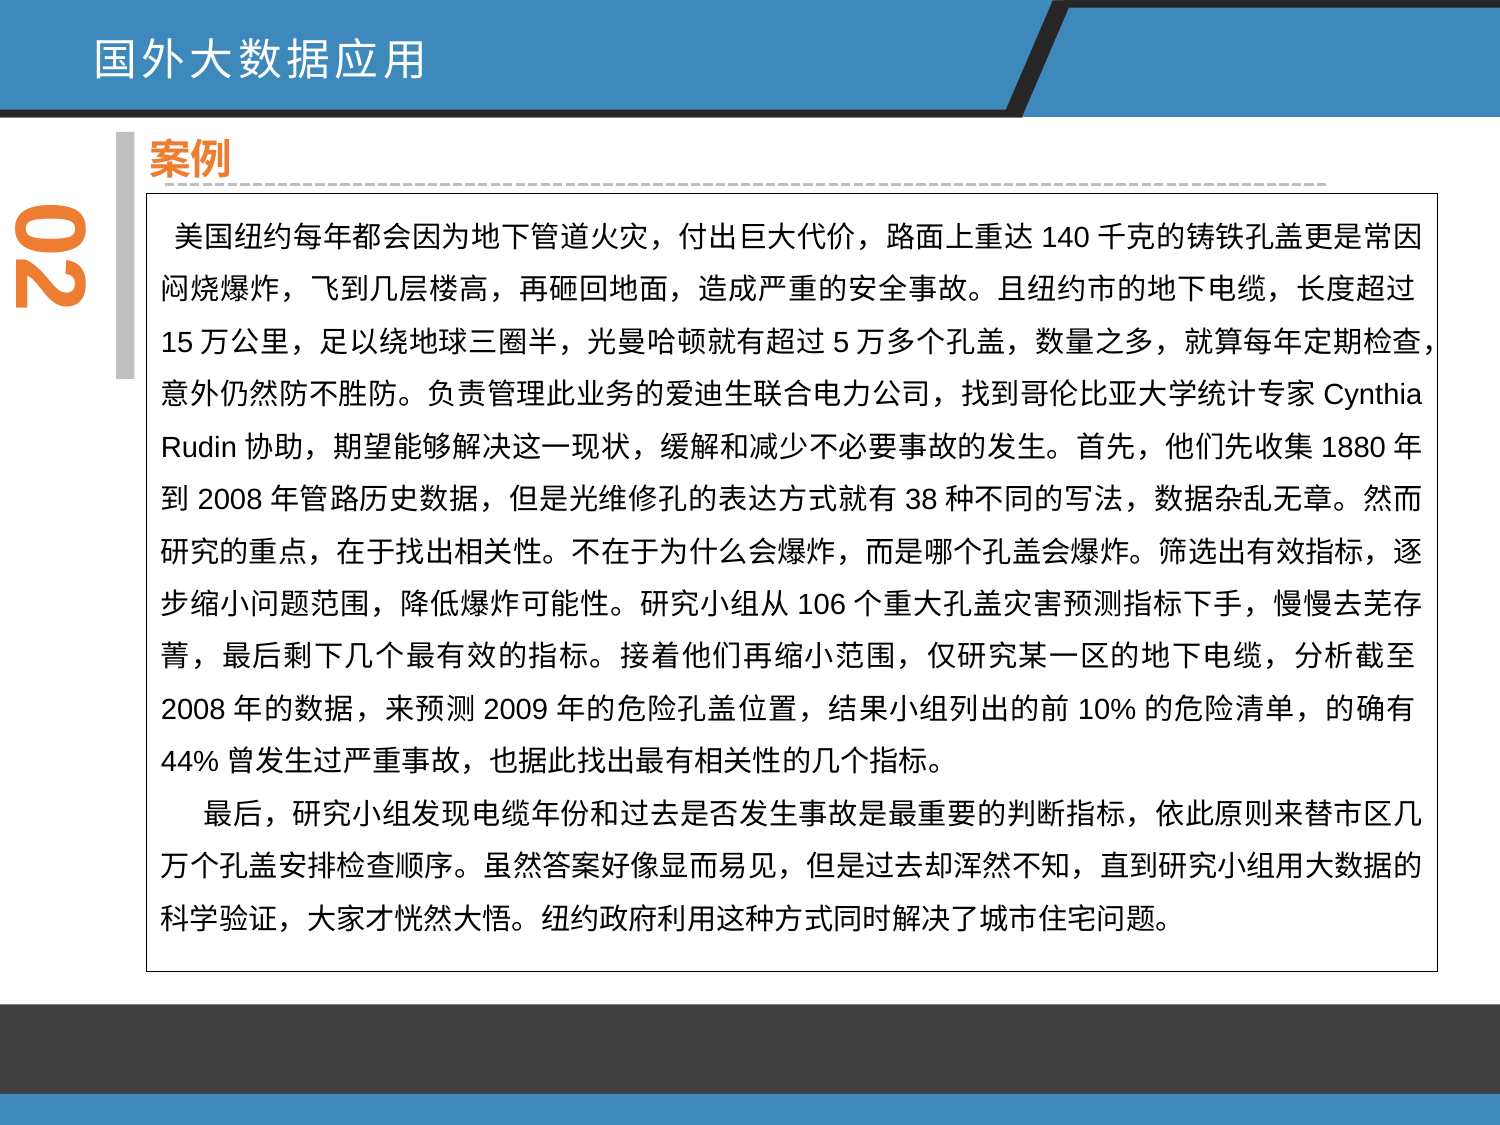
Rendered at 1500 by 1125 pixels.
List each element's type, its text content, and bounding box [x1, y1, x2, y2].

text_box [0, 1003, 1500, 1093]
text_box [0, 0, 1500, 118]
text_box 国外大数据应用 [78, 118, 443, 125]
text_box 7.1 国外大数据应用经典案例 [443, 118, 749, 125]
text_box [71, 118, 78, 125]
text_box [0, 125, 1438, 972]
text_box [0, 1093, 1500, 1125]
